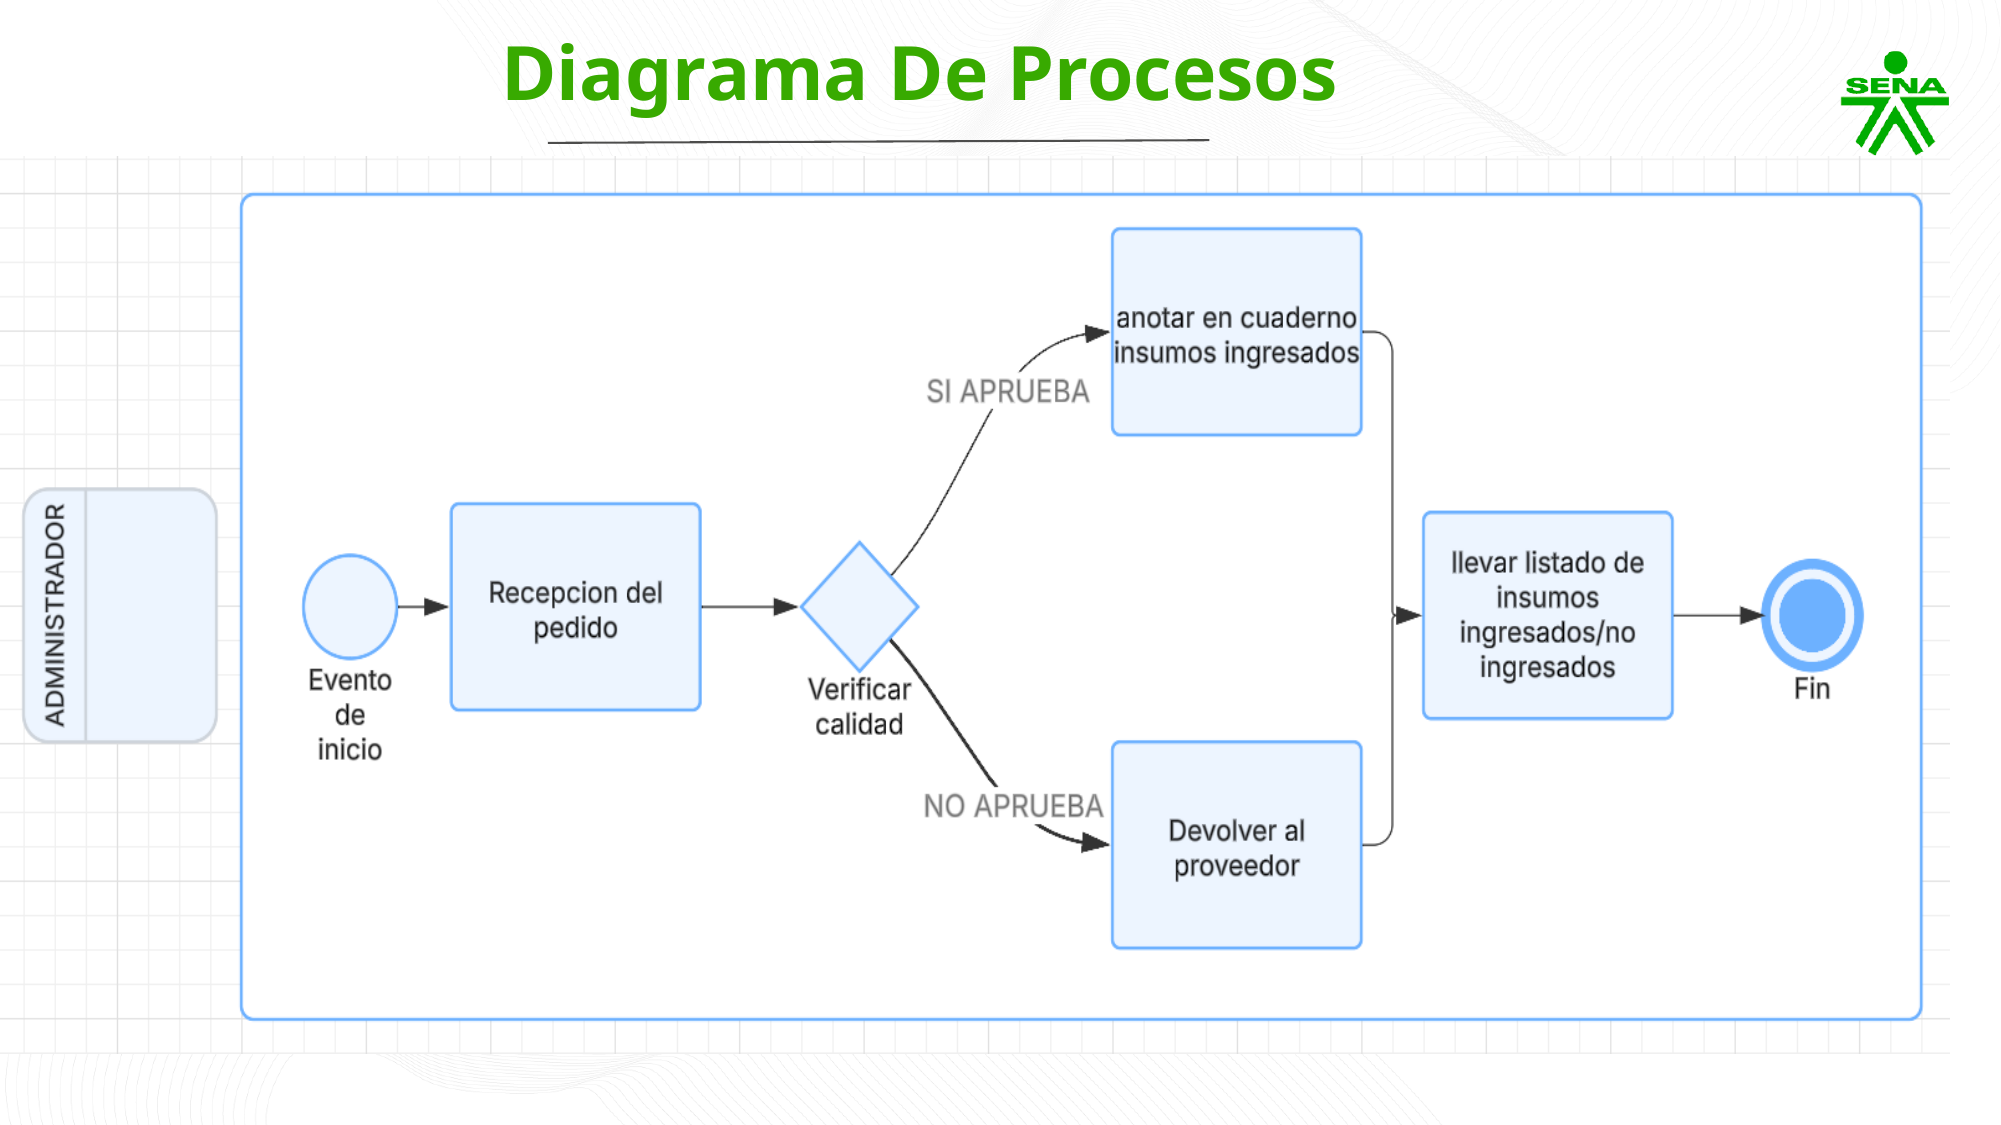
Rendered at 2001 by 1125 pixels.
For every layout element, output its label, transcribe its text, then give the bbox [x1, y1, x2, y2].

picture [0, 0, 2001, 1125]
text_box Diagrama De Procesos [486, 28, 1478, 154]
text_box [547, 139, 1210, 144]
